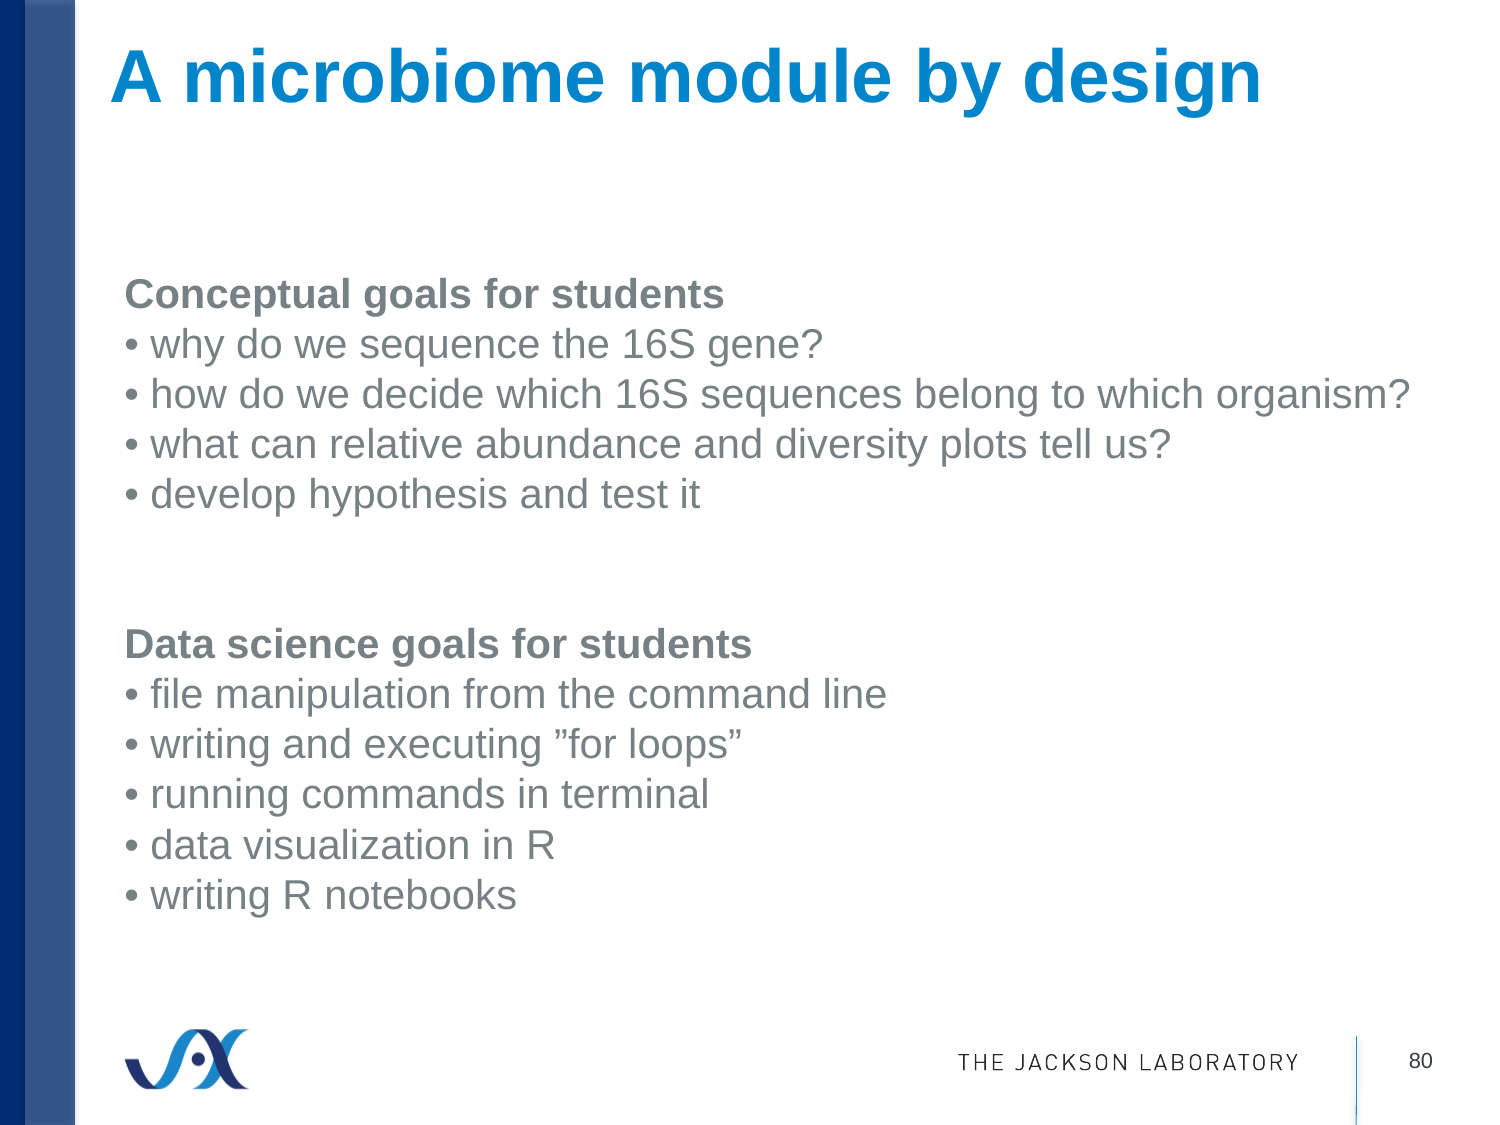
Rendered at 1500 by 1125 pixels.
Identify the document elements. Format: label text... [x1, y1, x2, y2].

slide_number 80 [1097, 1030, 1448, 1091]
picture [957, 1051, 1097, 1076]
text_box Conceptual goals for students • why do we sequence the 16S gene? • how do we decide which 16S sequences belong to which organism? • what can relative abundance and diversity plots tell us? • develop hypothesis and test it Data science goals for students • file manipulation from the command line • writing and executing ”for loops” • running commands in terminal • data visualization in R • writing R notebooks [109, 209, 1448, 925]
picture [110, 1011, 268, 1106]
title A microbiome module by design [109, 9, 1404, 126]
